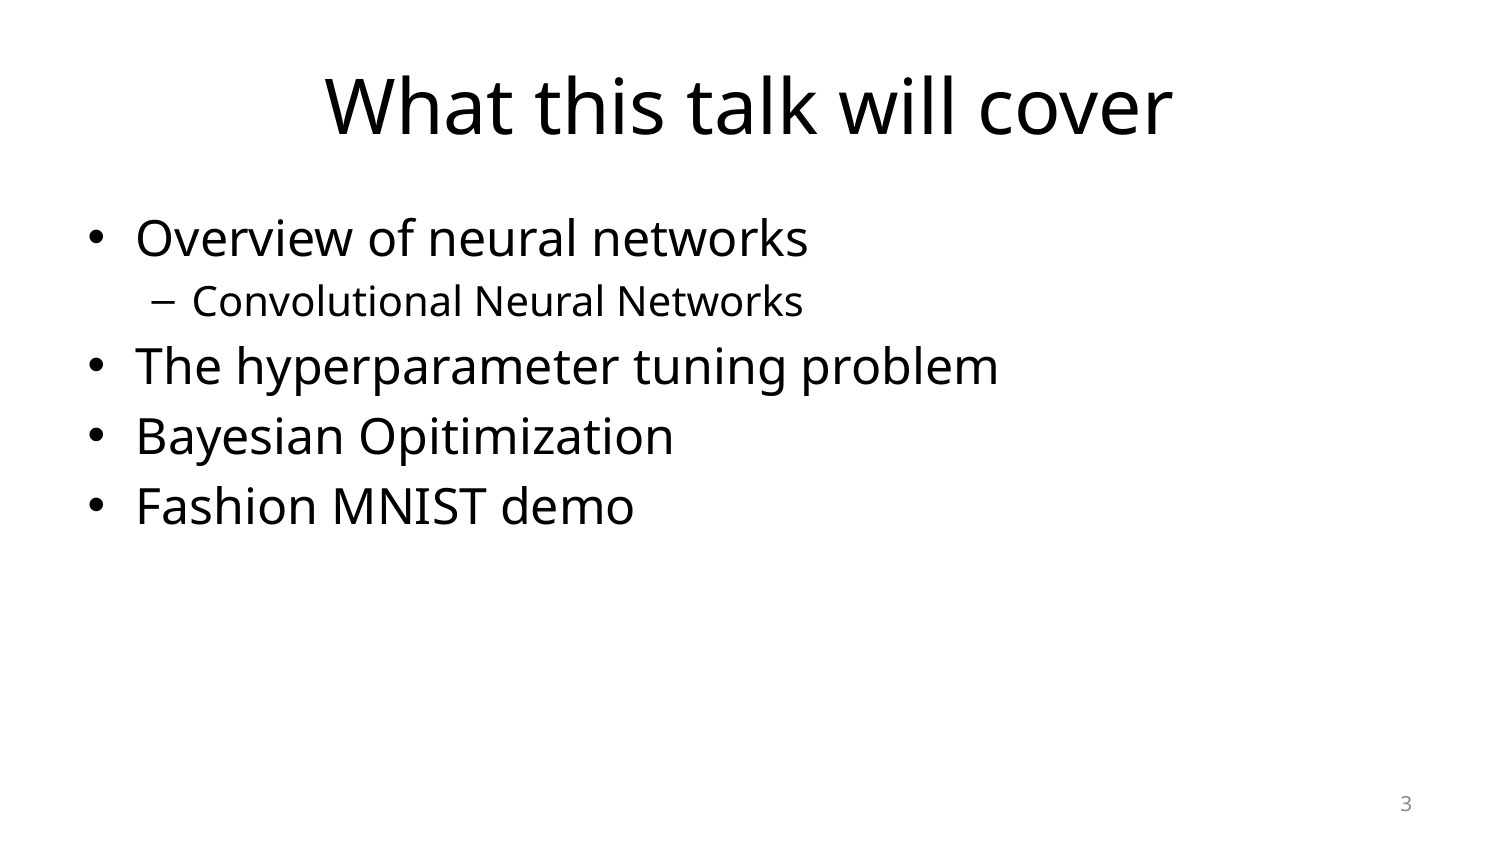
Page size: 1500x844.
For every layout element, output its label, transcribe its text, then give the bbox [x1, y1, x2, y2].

list Overview of neural networks Convolutional Neural Networks The hyperparameter tuning problem Bayesian Opitimization Fashion MNIST demo [75, 199, 1162, 757]
slide_number 3 [1074, 782, 1425, 827]
title What this talk will cover [75, 33, 1425, 175]
